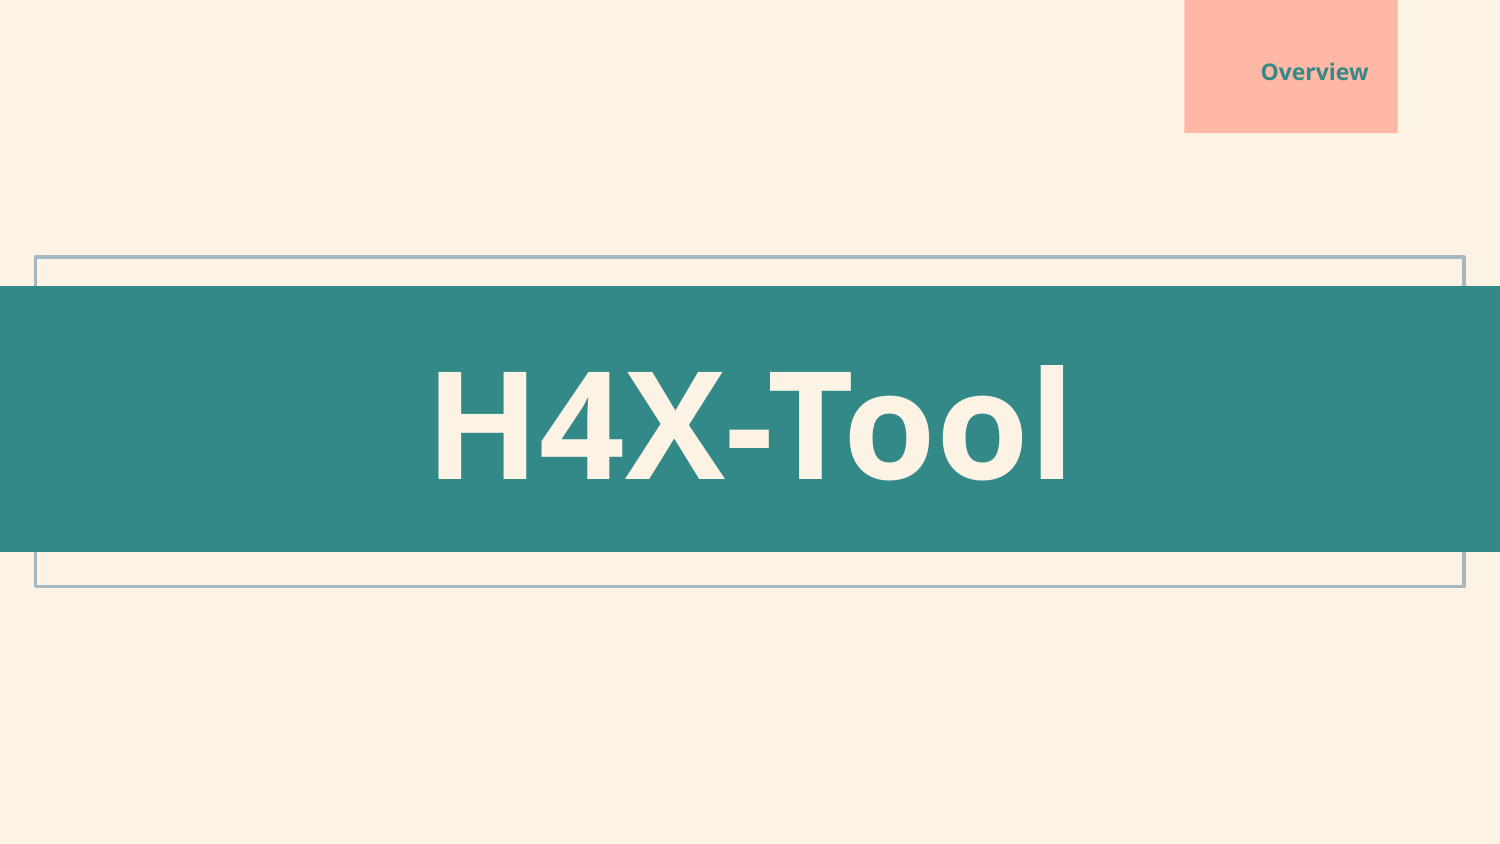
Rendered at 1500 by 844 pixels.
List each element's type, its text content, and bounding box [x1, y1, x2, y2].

title Overview [913, 21, 1384, 101]
title H4X-Tool [117, 312, 1383, 526]
